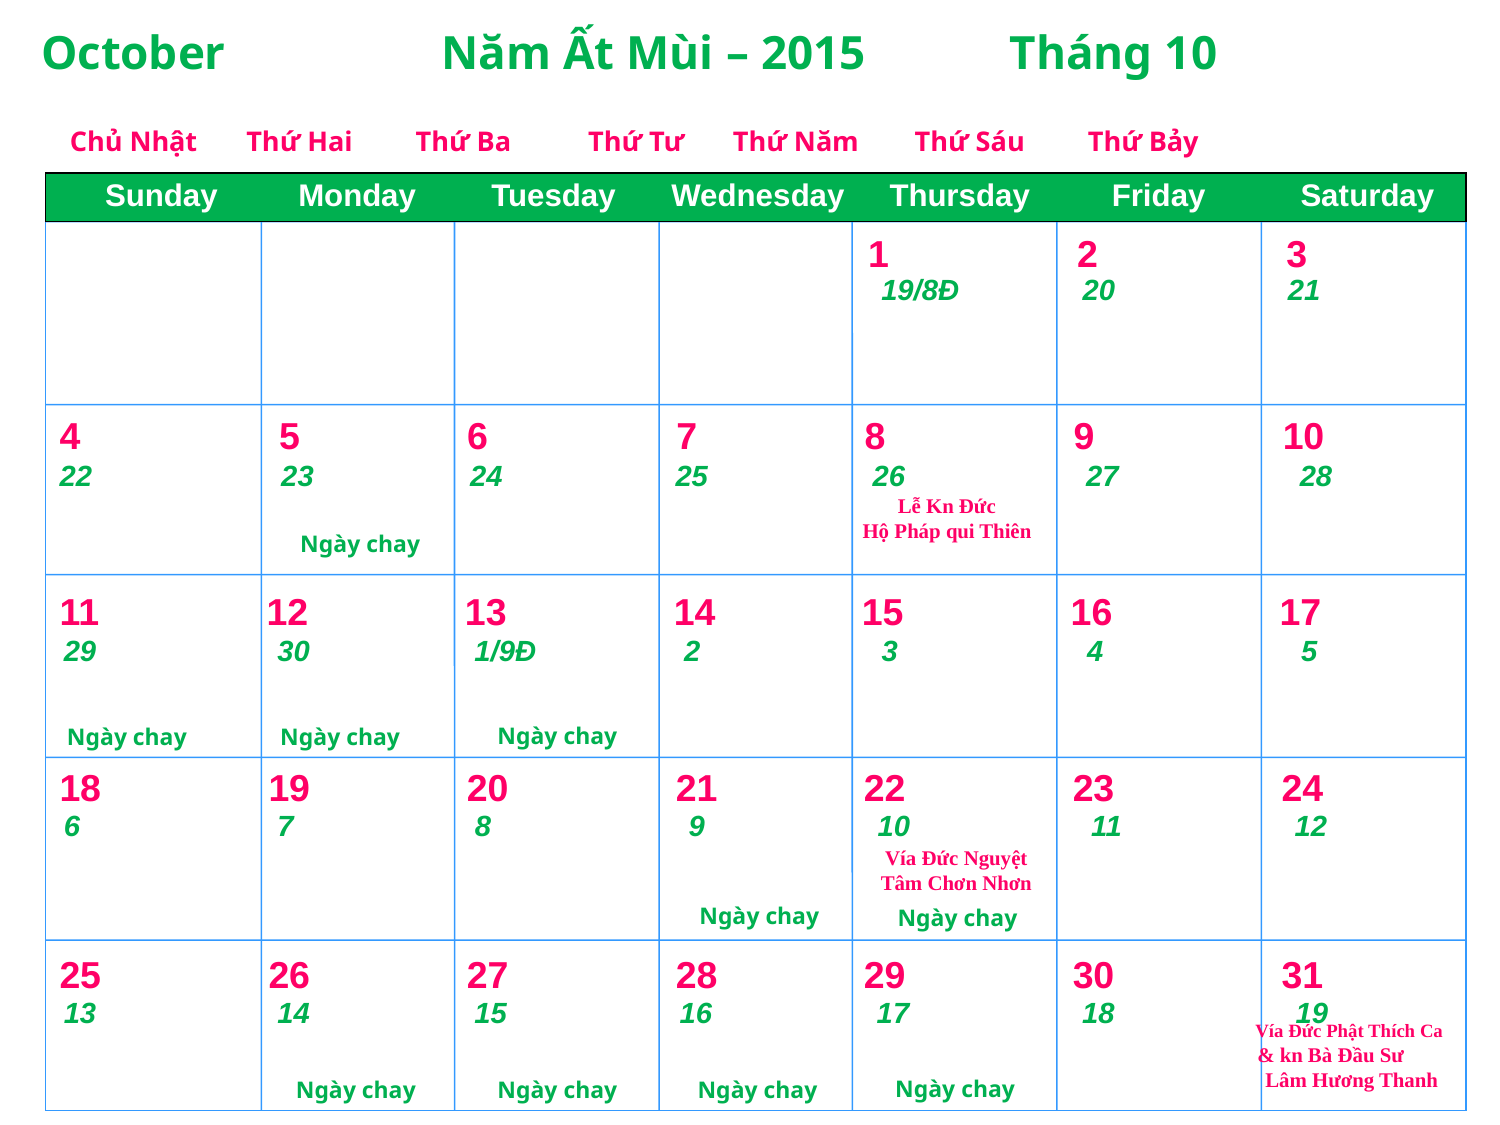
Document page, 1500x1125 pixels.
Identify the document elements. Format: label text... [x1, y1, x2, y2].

text_box Ngày chay [247, 715, 433, 757]
text_box 19/8Đ 20 21 [62, 262, 1438, 314]
text_box 1 2 3 [45, 222, 1455, 327]
text_box 11 12 13 14 15 16 17 [45, 580, 1455, 685]
text_box Ngày chay [464, 715, 650, 757]
text_box Ngày chay [263, 1068, 449, 1110]
text_box Lễ Kn Đức Hộ Pháp qui Thiên [815, 484, 1079, 550]
text_box [45, 1049, 1466, 1111]
text_box Ngày chay [864, 903, 1050, 939]
text_box October Năm Ất Mùi – 2015 Tháng 10 [15, 16, 1482, 86]
text_box 6 7 8 9 10 11 12 [50, 800, 1375, 850]
text_box Ngày chay [464, 1068, 650, 1110]
text_box Vía Đức Phật Thích Ca & kn Bà Đầu Sư Lâm Hương Thanh [1220, 1011, 1483, 1100]
text_box [45, 173, 1466, 222]
text_box 18 19 20 21 22 23 24 [45, 756, 1455, 861]
text_box [45, 222, 1466, 985]
text_box Ngày chay [267, 522, 453, 564]
text_box Ngày chay [862, 1068, 1048, 1110]
text_box Chủ Nhật Thứ Hai Thứ Ba Thứ Tư Thứ Năm Thứ Sáu Thứ Bảy [0, 117, 1466, 164]
text_box Sunday [91, 168, 232, 220]
text_box Ngày chay [666, 895, 852, 937]
text_box Saturday [1286, 167, 1449, 220]
text_box Vía Đức Nguyệt Tâm Chơn Nhơn [825, 837, 1088, 903]
text_box Ngày chay [34, 715, 220, 758]
text_box Monday [284, 167, 431, 220]
text_box Wednesday [657, 167, 859, 220]
text_box Ngày chay [664, 1068, 850, 1110]
text_box Thursday [875, 167, 1045, 220]
text_box 25 26 27 28 29 30 31 [45, 944, 1455, 1049]
text_box Friday [1098, 167, 1220, 220]
text_box 29 30 1/9Đ 2 3 4 5 [49, 625, 1340, 675]
text_box 22 23 24 25 26 27 28 [37, 450, 1425, 500]
text_box 4 5 6 7 8 9 10 [45, 405, 1455, 509]
text_box Tuesday [477, 167, 631, 220]
text_box 13 14 15 16 17 18 19 [50, 985, 1482, 1075]
